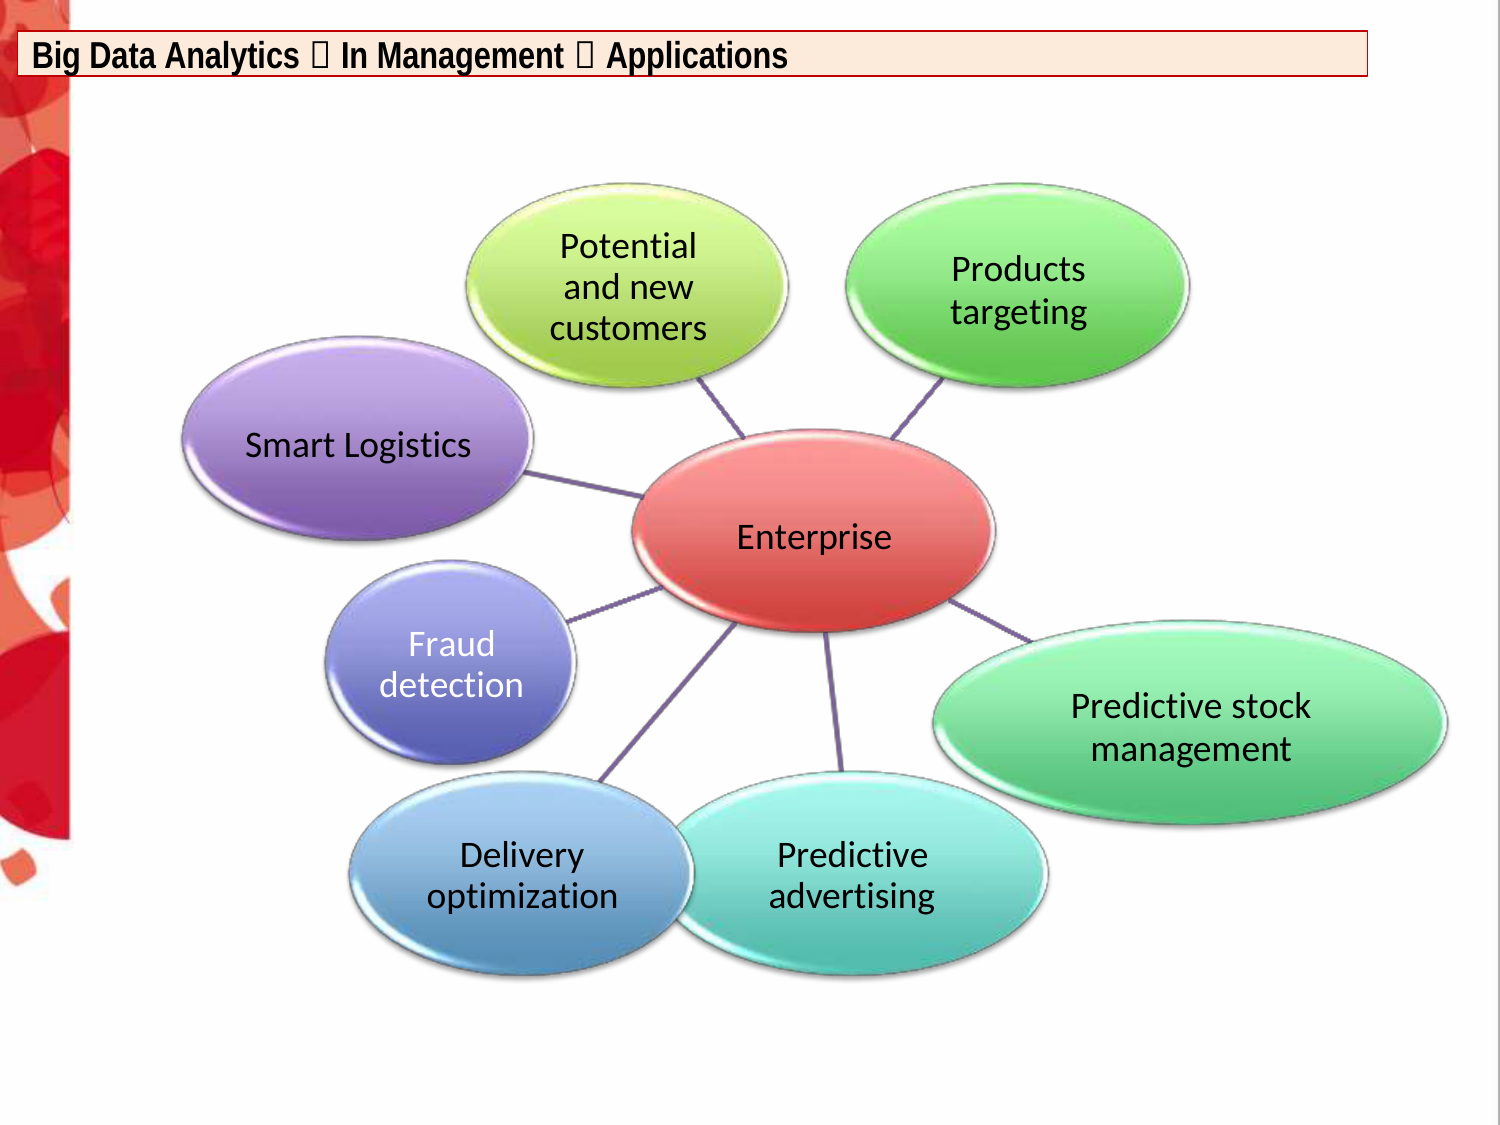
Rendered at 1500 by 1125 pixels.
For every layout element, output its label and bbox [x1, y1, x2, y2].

picture [0, 0, 1500, 1125]
text_box [175, 181, 1455, 987]
text_box [17, 30, 1368, 77]
